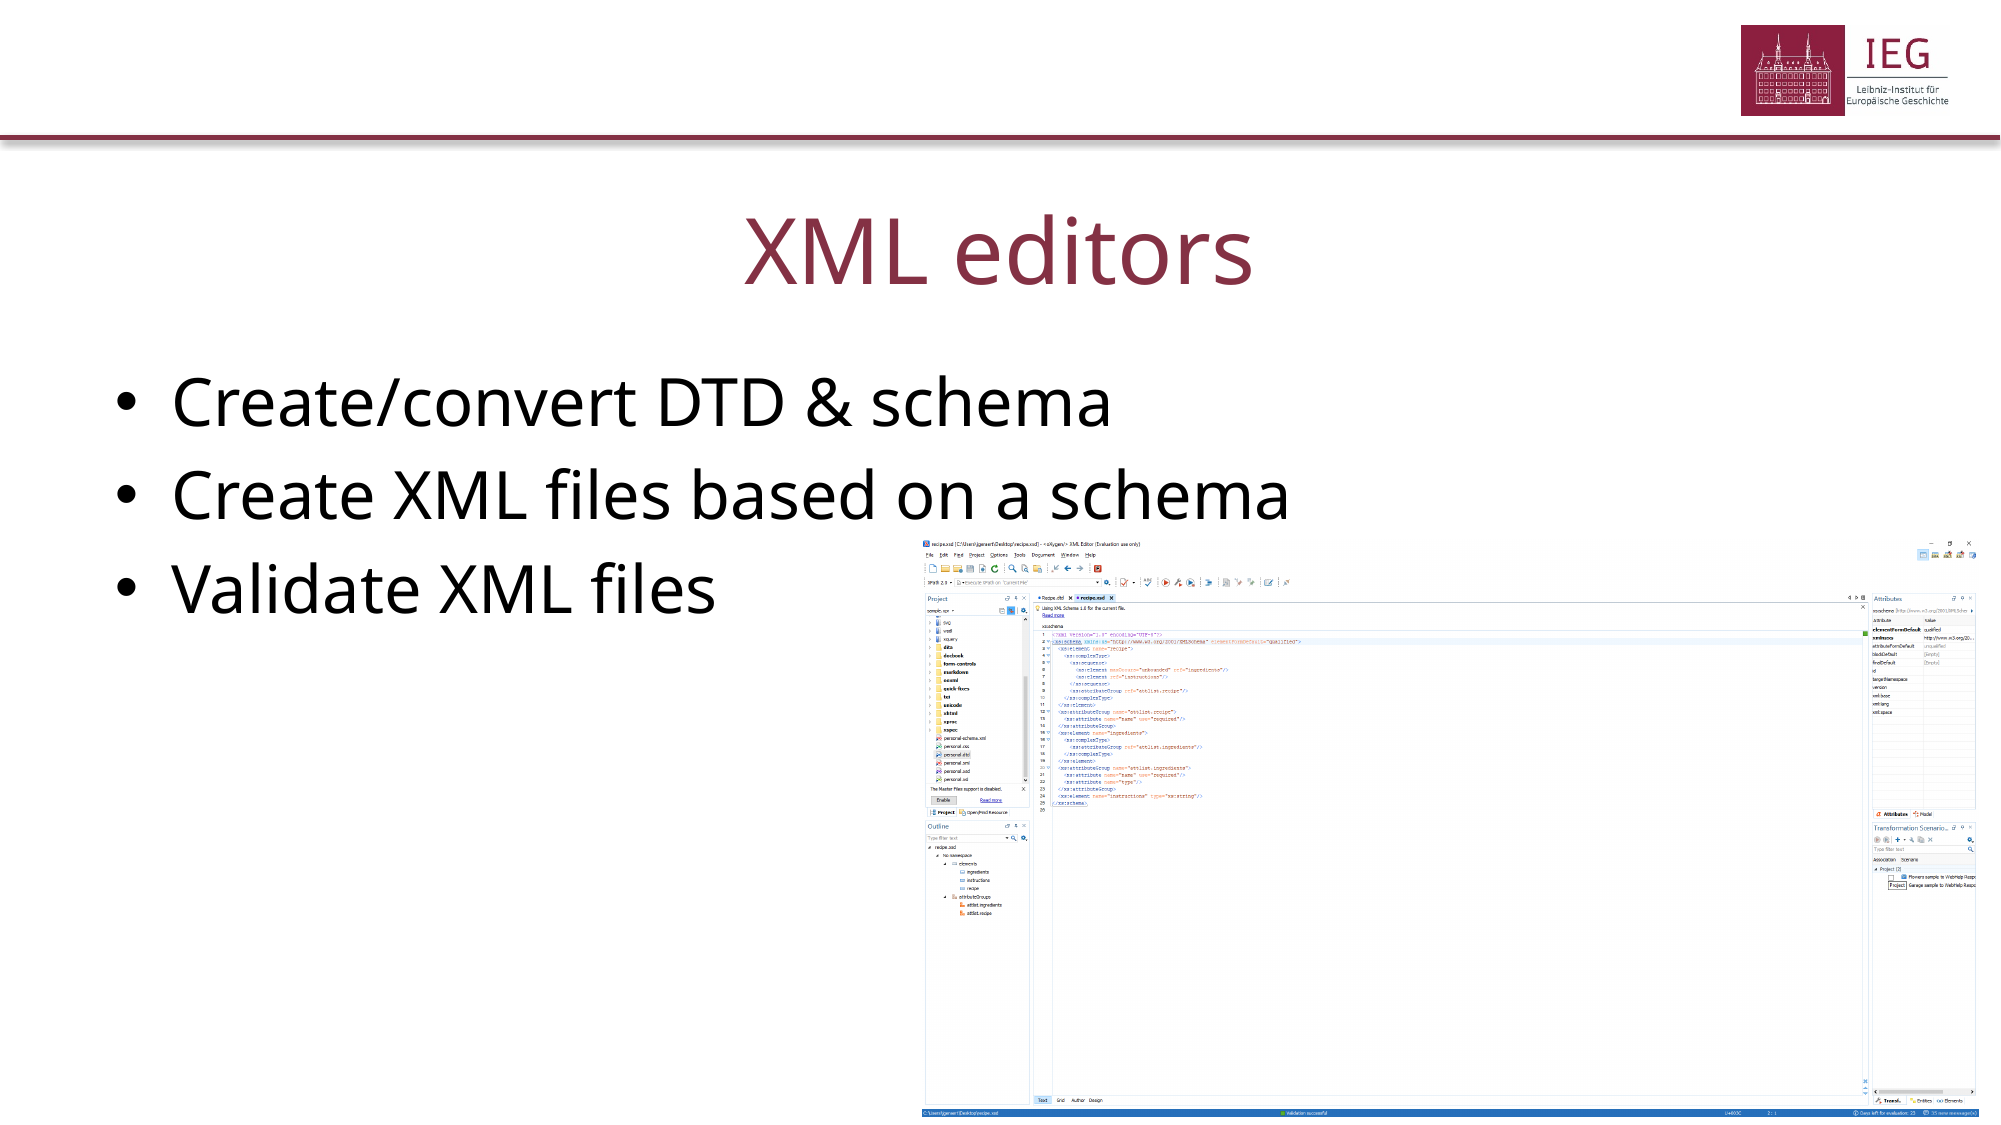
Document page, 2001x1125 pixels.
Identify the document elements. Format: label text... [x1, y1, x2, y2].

title XML editors [99, 154, 1900, 342]
list Create/convert DTD & schema Create XML files based on a schema Validate XML files [99, 352, 1900, 1028]
picture [1741, 25, 1950, 116]
picture [921, 538, 1979, 1118]
